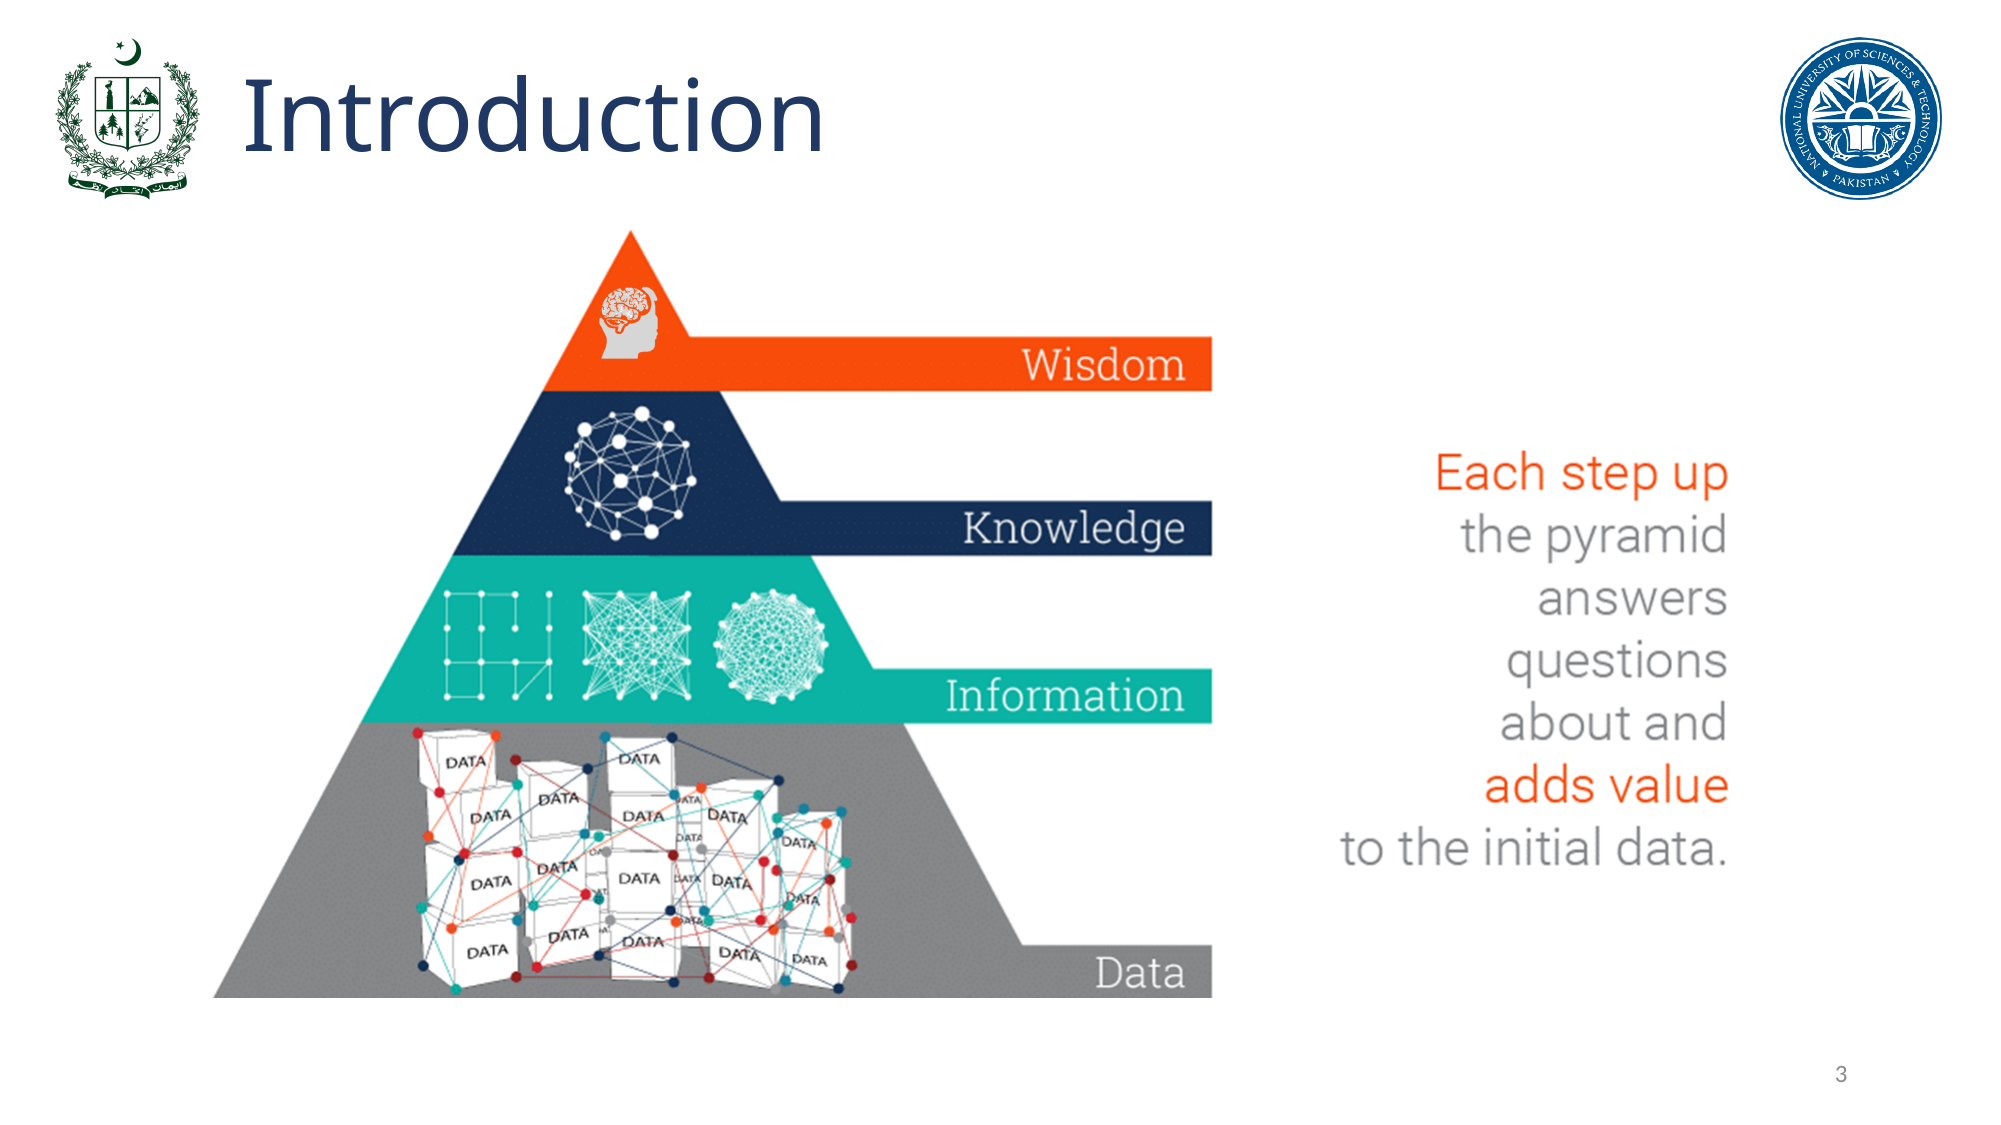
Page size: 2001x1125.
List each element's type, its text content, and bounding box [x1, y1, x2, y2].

picture [1780, 37, 1942, 200]
picture [55, 38, 200, 200]
title Introduction [227, 9, 1753, 227]
slide_number 3 [1412, 1042, 1863, 1103]
picture [210, 227, 1773, 998]
